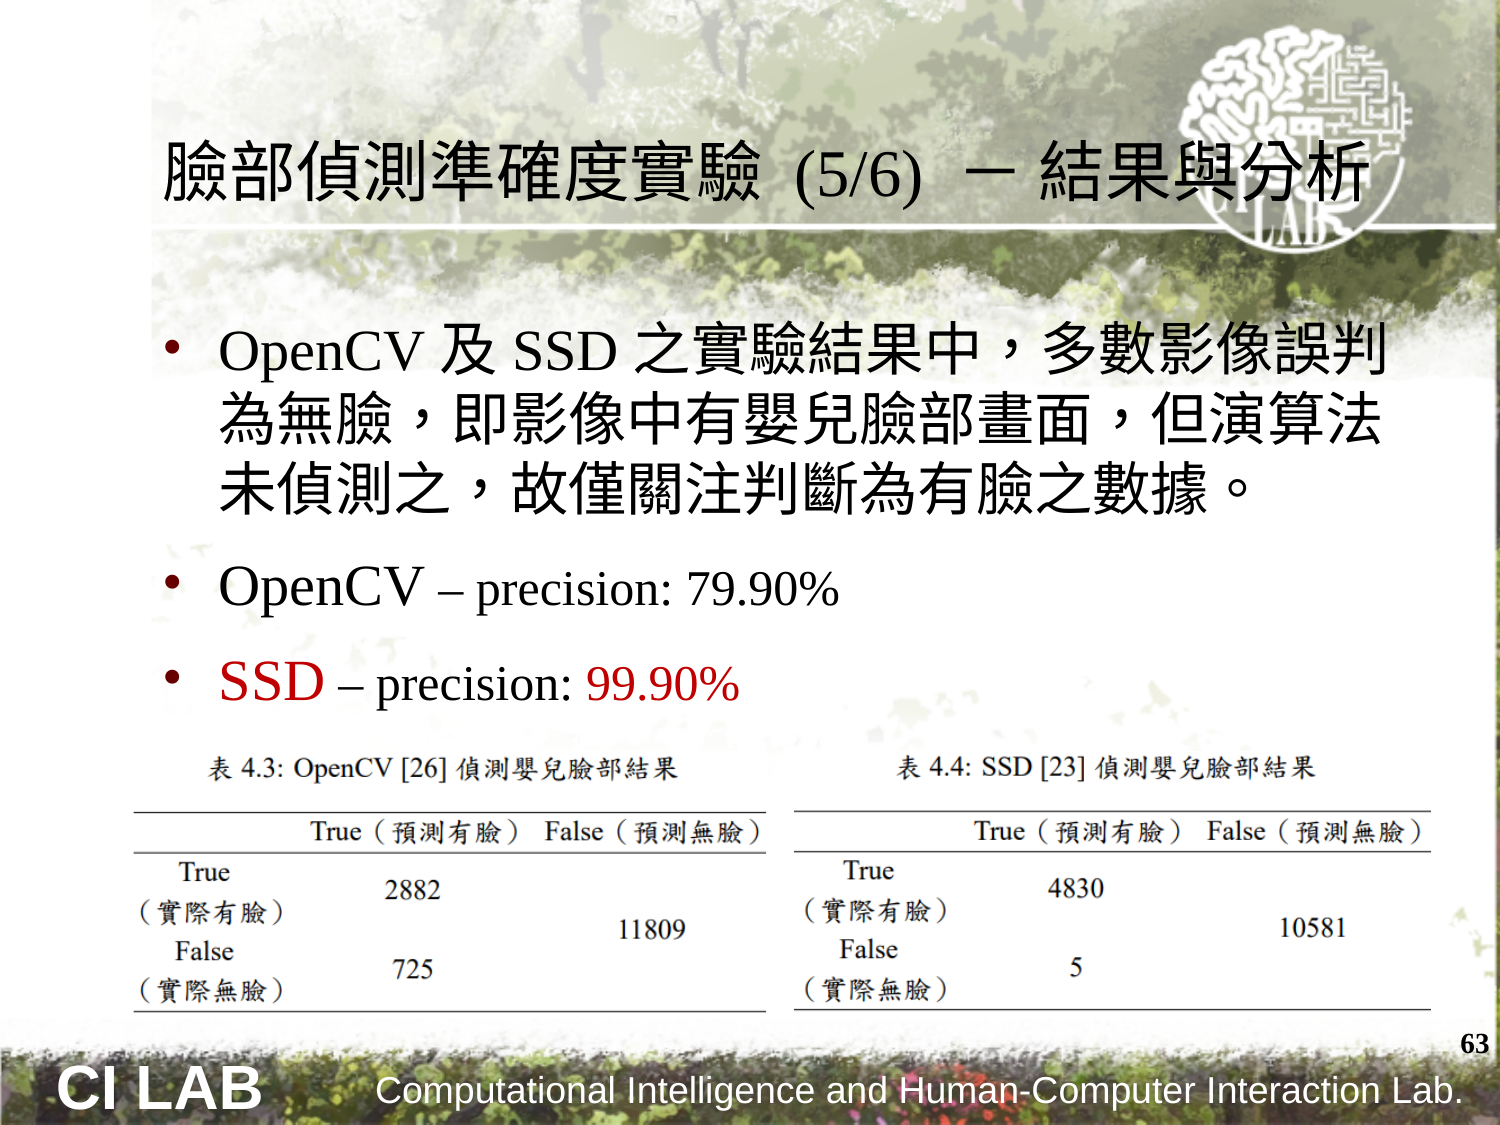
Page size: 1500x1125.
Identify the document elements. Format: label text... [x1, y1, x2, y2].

picture [0, 0, 1500, 1125]
slide_number 63 [1426, 985, 1500, 1067]
title 臉部偵測準確度實驗 (5/6) － 結果與分析 [147, 31, 1448, 219]
text_box OpenCV及SSD之實驗結果中，多數影像誤判為無臉，即影像中有嬰兒臉部畫面，但演算法未偵測之，故僅關注判斷為有臉之數據。 OpenCV – precision: 79.90% SSD – precision: 99.90% [147, 304, 1410, 961]
